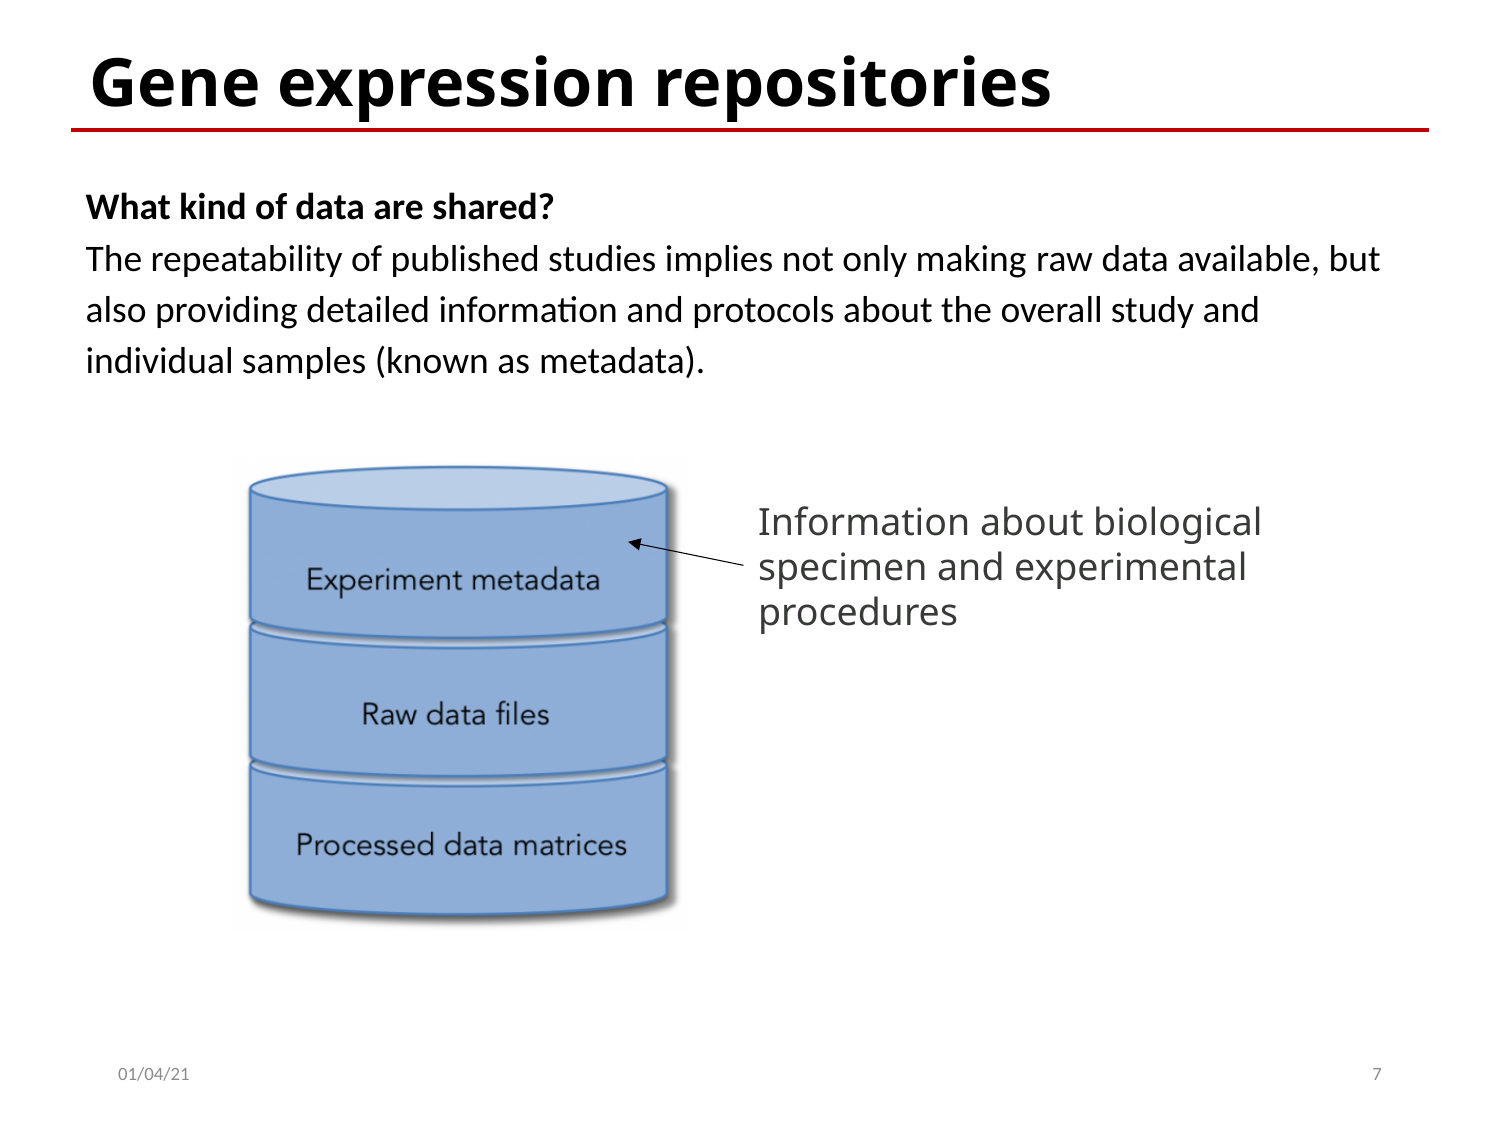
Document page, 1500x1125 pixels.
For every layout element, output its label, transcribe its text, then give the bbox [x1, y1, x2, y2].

text_box Information about biological specimen and experimental procedures [743, 490, 1376, 641]
picture [232, 455, 689, 931]
text_box What kind of data are shared? The repeatability of published studies implies not only making raw data available, but also providing detailed information and protocols about the overall study and individual samples (known as metadata). [70, 168, 1430, 389]
slide_number 7 [1059, 1042, 1397, 1103]
text_box Gene expression repositories [74, 32, 1425, 126]
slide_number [103, 1042, 441, 1103]
